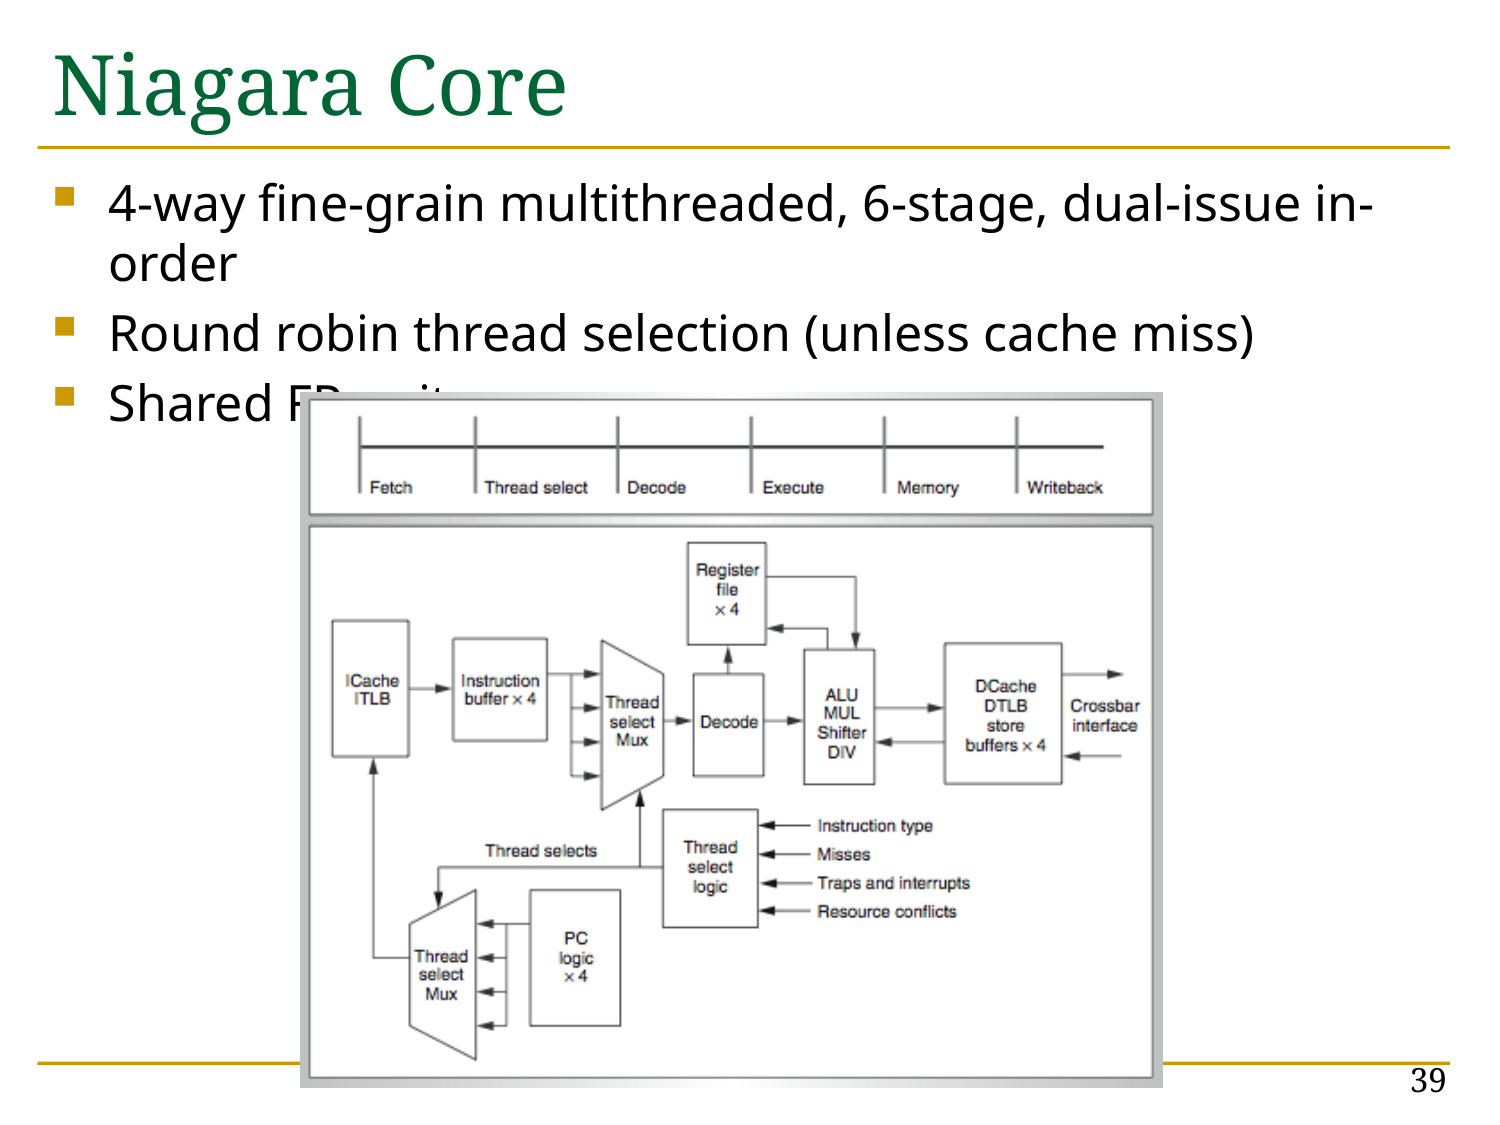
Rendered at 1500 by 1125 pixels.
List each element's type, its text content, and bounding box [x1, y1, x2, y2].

title Niagara Core [37, 24, 1450, 163]
slide_number 39 [1111, 1036, 1462, 1112]
picture [299, 392, 1163, 1088]
list 4-way fine-grain multithreaded, 6-stage, dual-issue in-order Round robin thread selection (unless cache miss) Shared FP unit among cores [37, 163, 1450, 1016]
